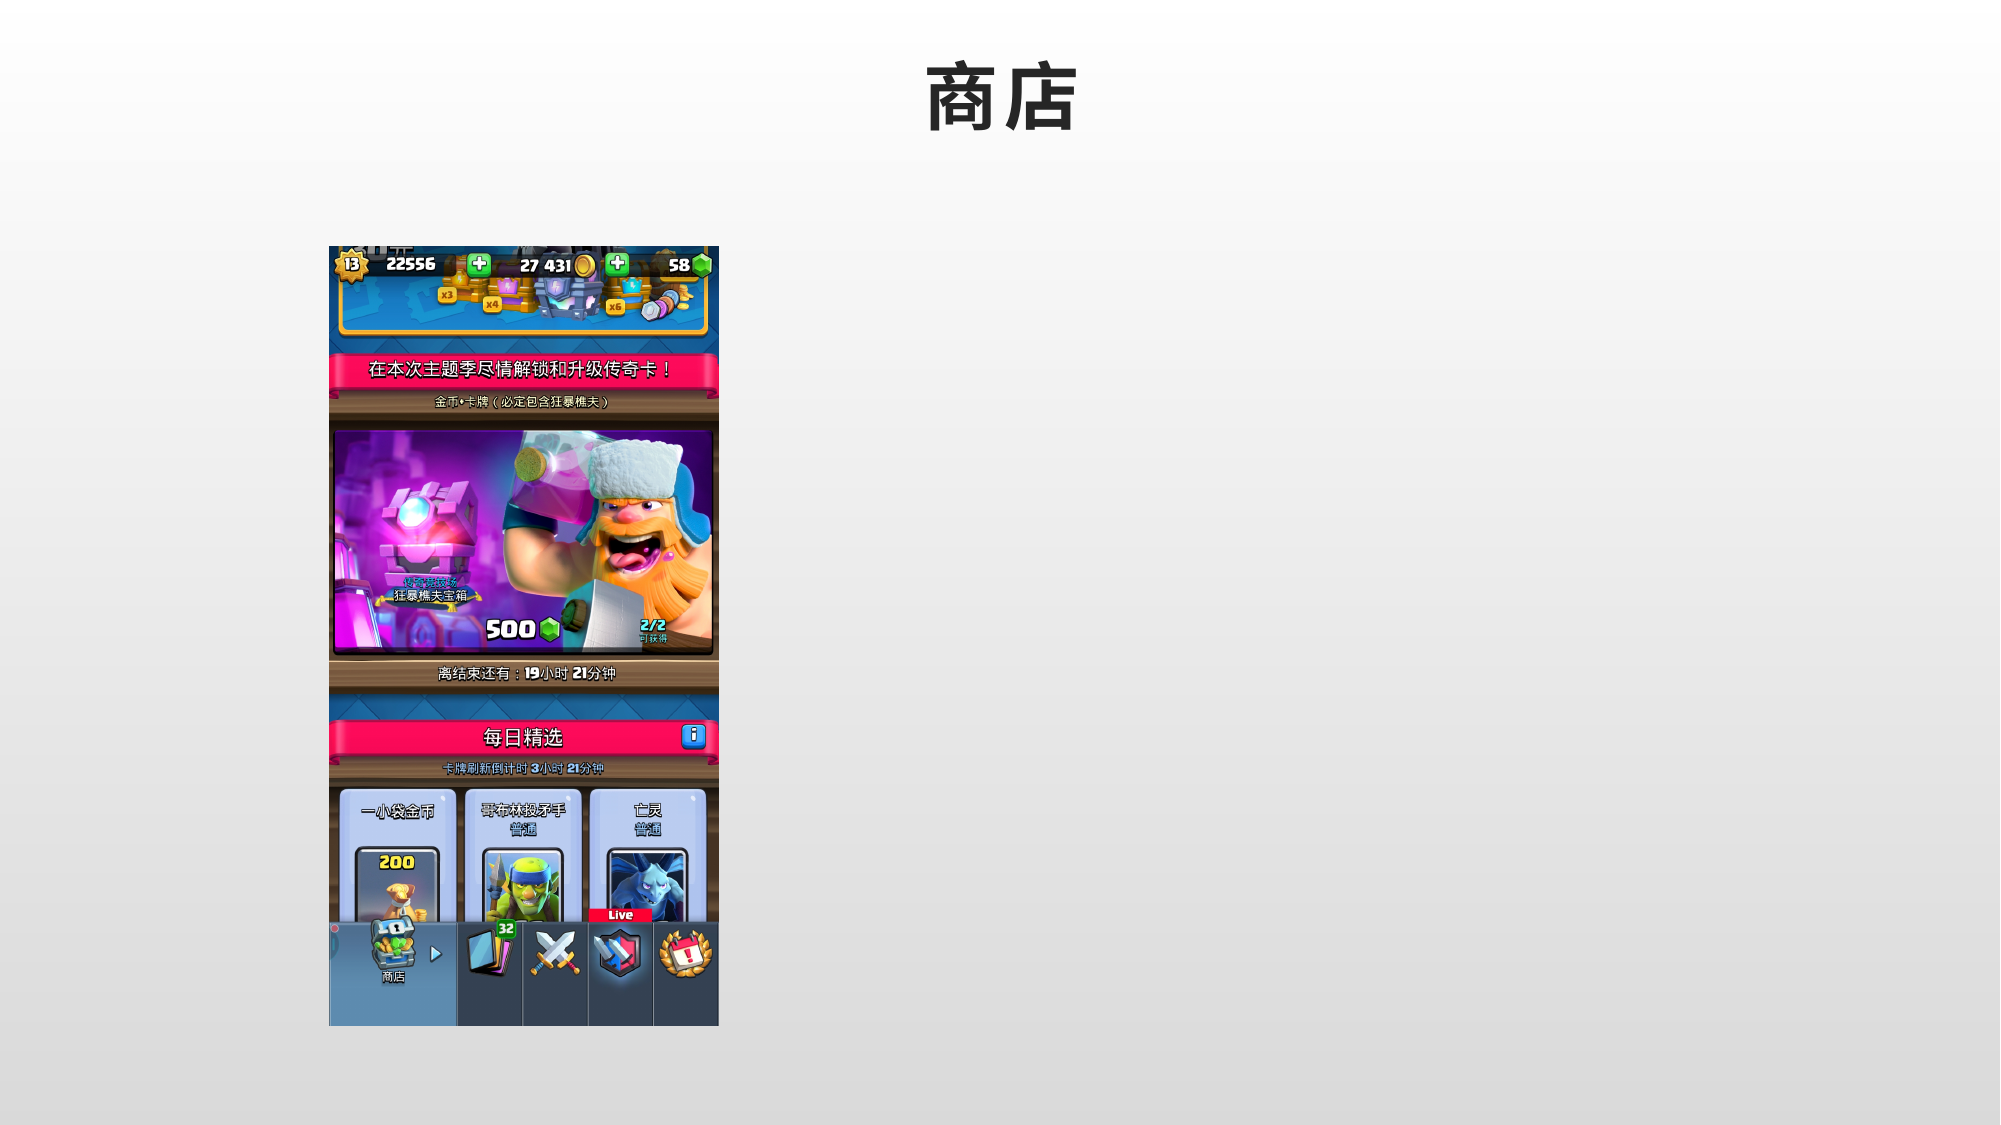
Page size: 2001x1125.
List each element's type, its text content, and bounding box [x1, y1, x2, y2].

title 商店 [101, 36, 1901, 153]
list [329, 246, 720, 1026]
